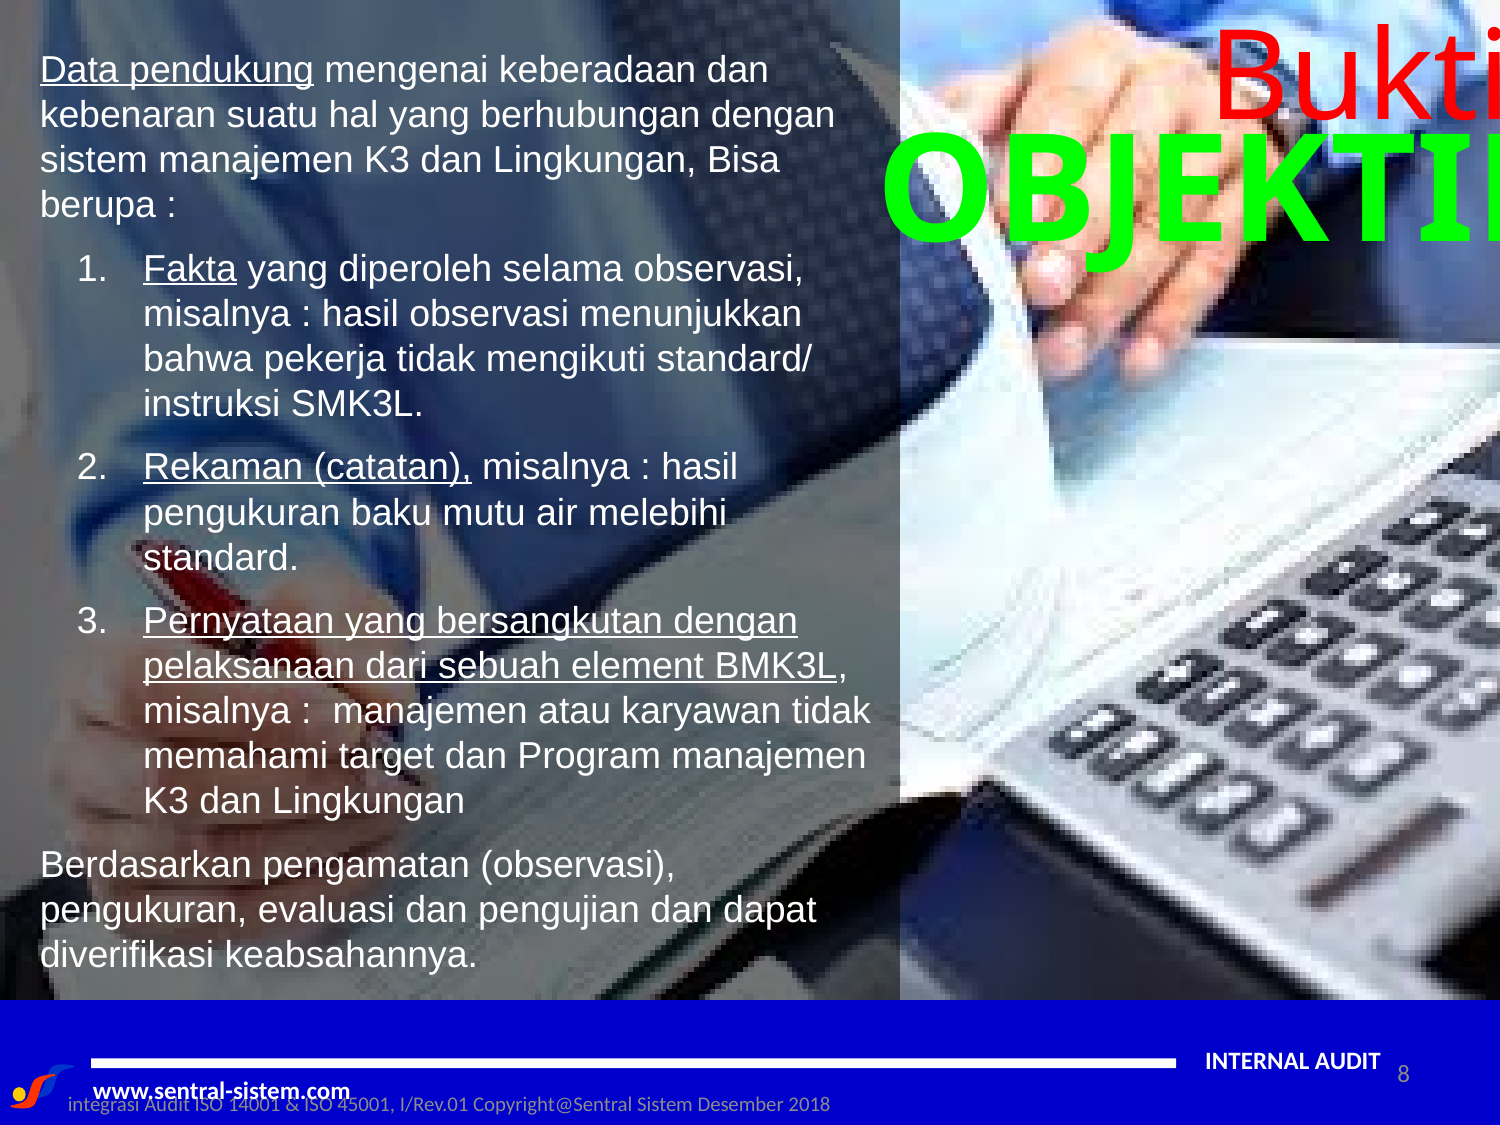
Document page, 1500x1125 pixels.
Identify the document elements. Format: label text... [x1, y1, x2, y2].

text_box INTERNAL AUDIT [1190, 1037, 1397, 1042]
slide_number 8 [1074, 1042, 1425, 1103]
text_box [10, 1058, 1177, 1110]
picture [0, 0, 1500, 1001]
footer integrasi Audit ISO 14001 & ISO 45001, I/Rev.01 Copyright@Sentral Sistem Desember 2018 [0, 1072, 900, 1125]
